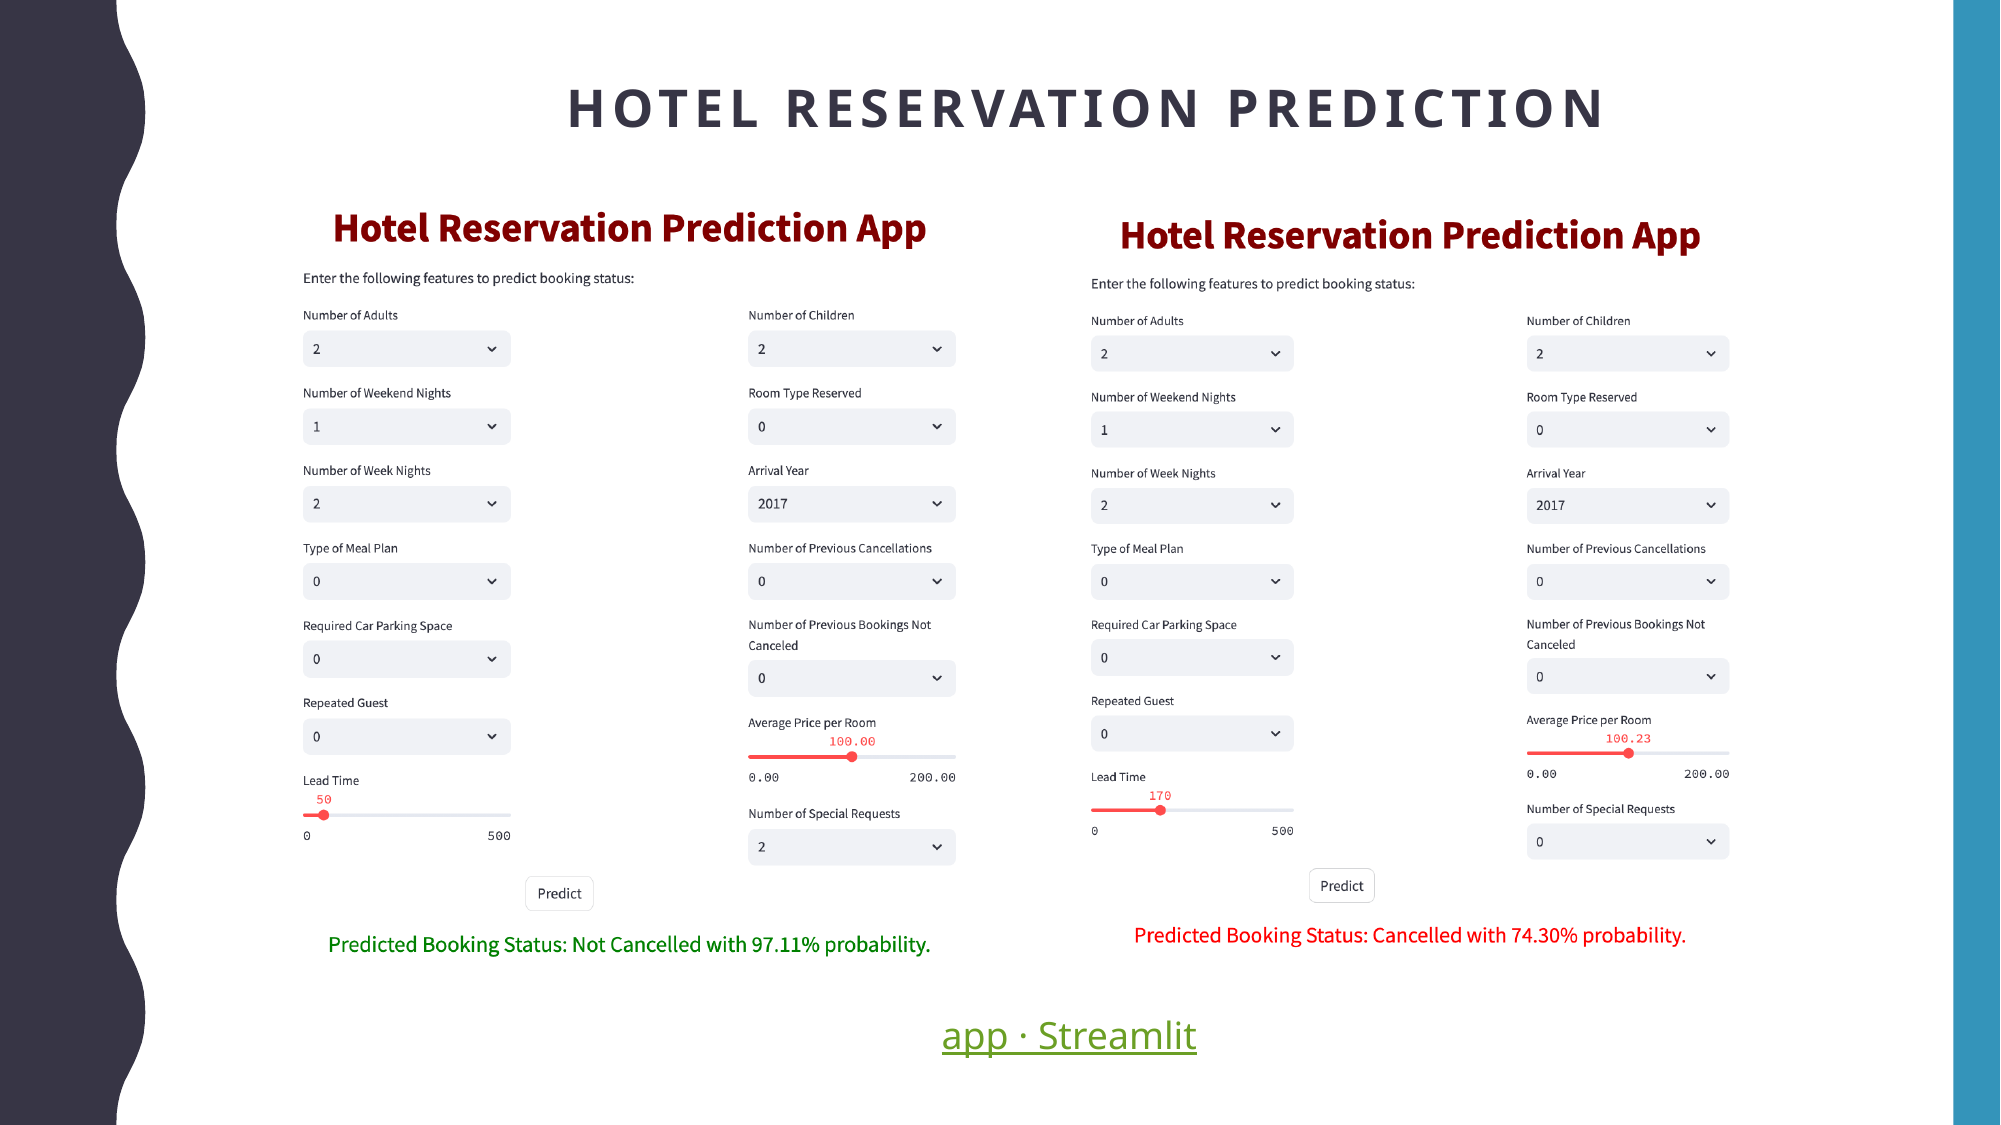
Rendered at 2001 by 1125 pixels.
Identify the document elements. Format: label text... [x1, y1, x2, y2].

text_box app · Streamlit [926, 1004, 1514, 1116]
picture [265, 189, 1000, 966]
text_box Hotel reservation prediction [195, 67, 1977, 190]
picture [1050, 189, 1785, 975]
